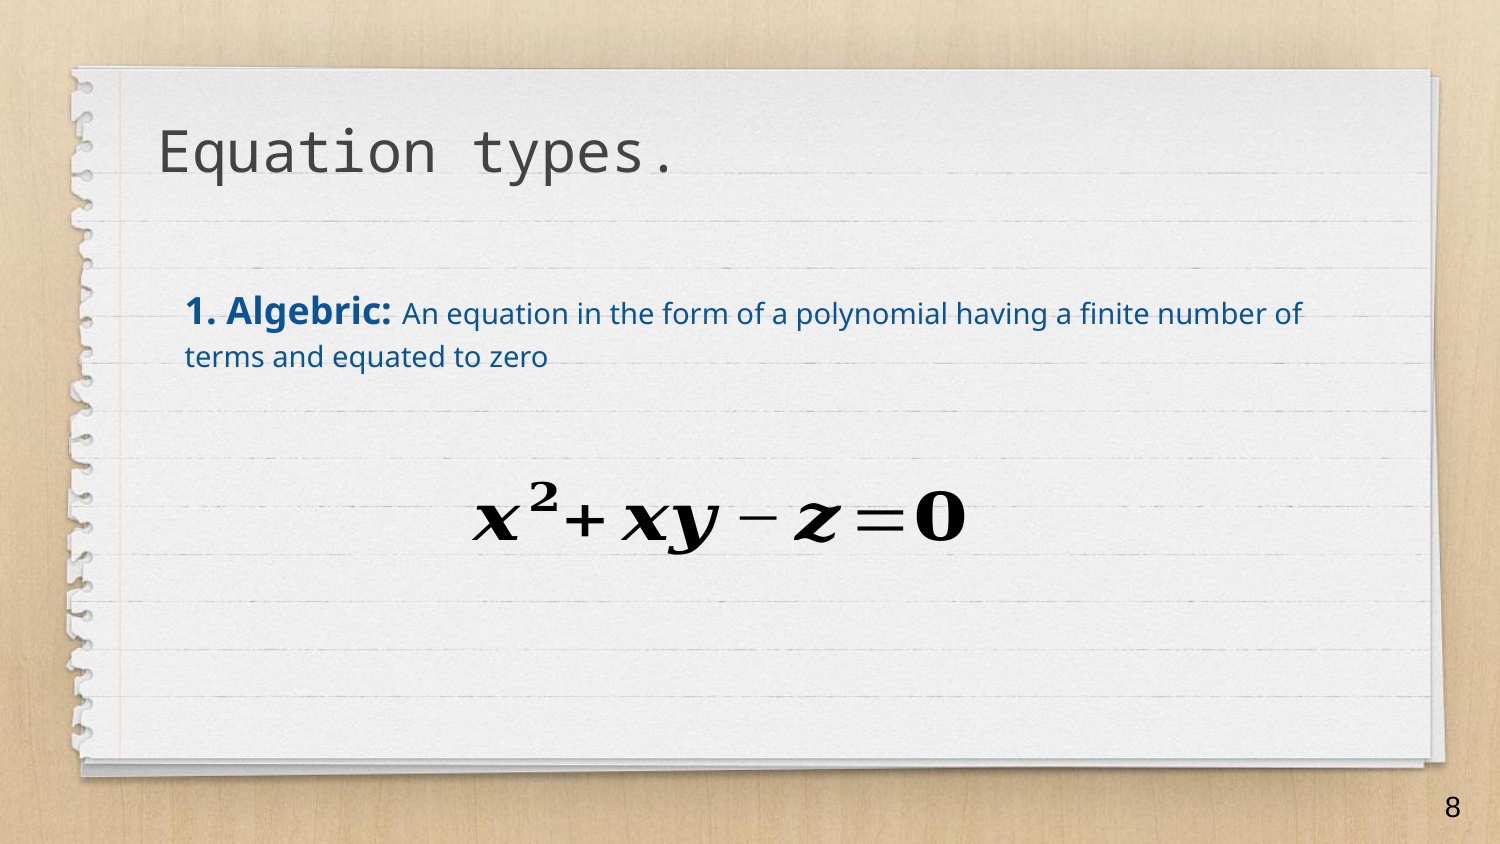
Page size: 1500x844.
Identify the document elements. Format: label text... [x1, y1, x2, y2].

list 1. Algebric: An equation in the form of a polynomial having a finite number of terms and equated to zero [169, 262, 1356, 412]
title Equation types. [142, 58, 1384, 200]
picture [0, 0, 1500, 844]
slide_number 8 [1429, 767, 1500, 844]
